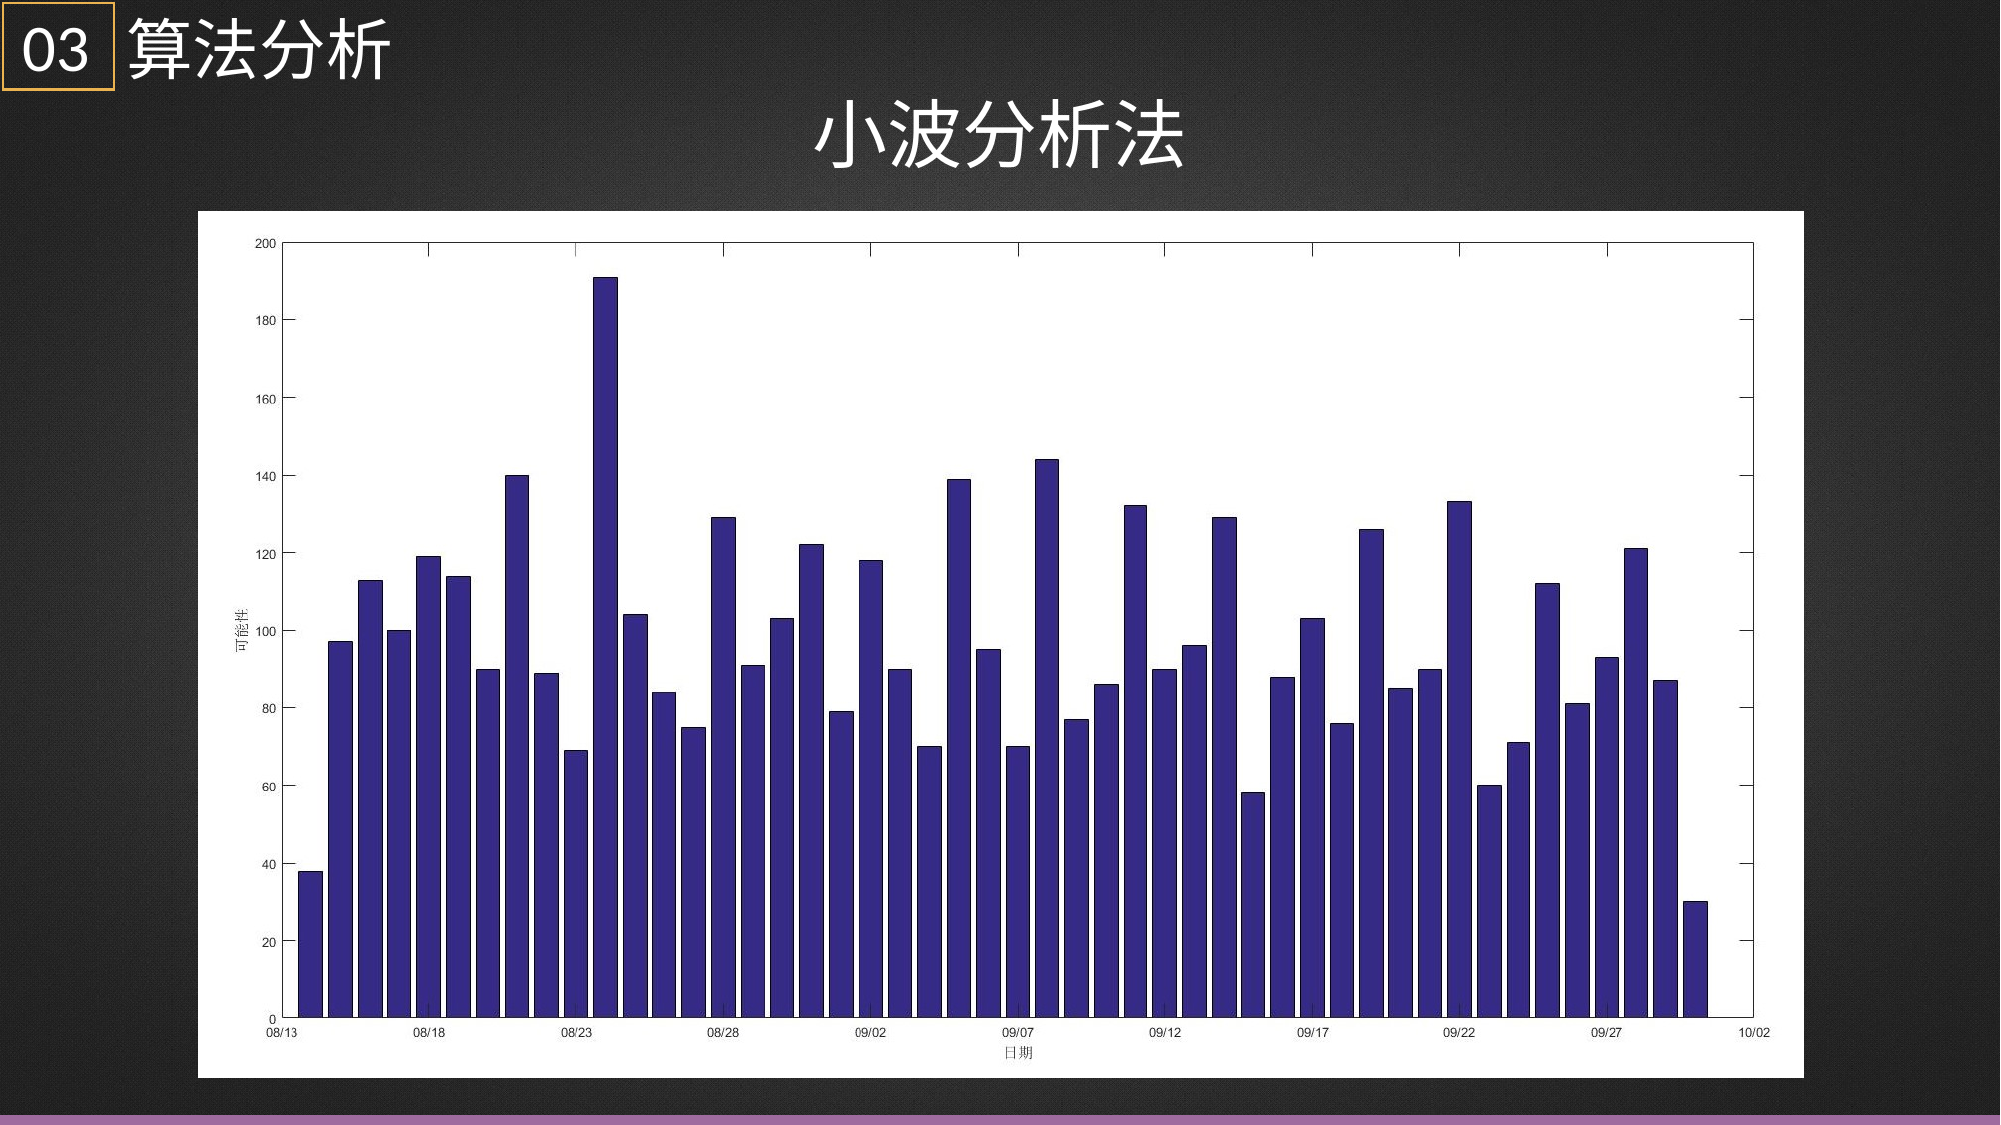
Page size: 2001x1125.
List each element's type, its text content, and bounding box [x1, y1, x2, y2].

picture [0, 0, 2000, 1114]
text_box [0, 1114, 2000, 1125]
text_box 算法分析 [111, 0, 614, 96]
text_box 03 [0, 0, 112, 93]
text_box 小波分析法 [742, 80, 1257, 186]
